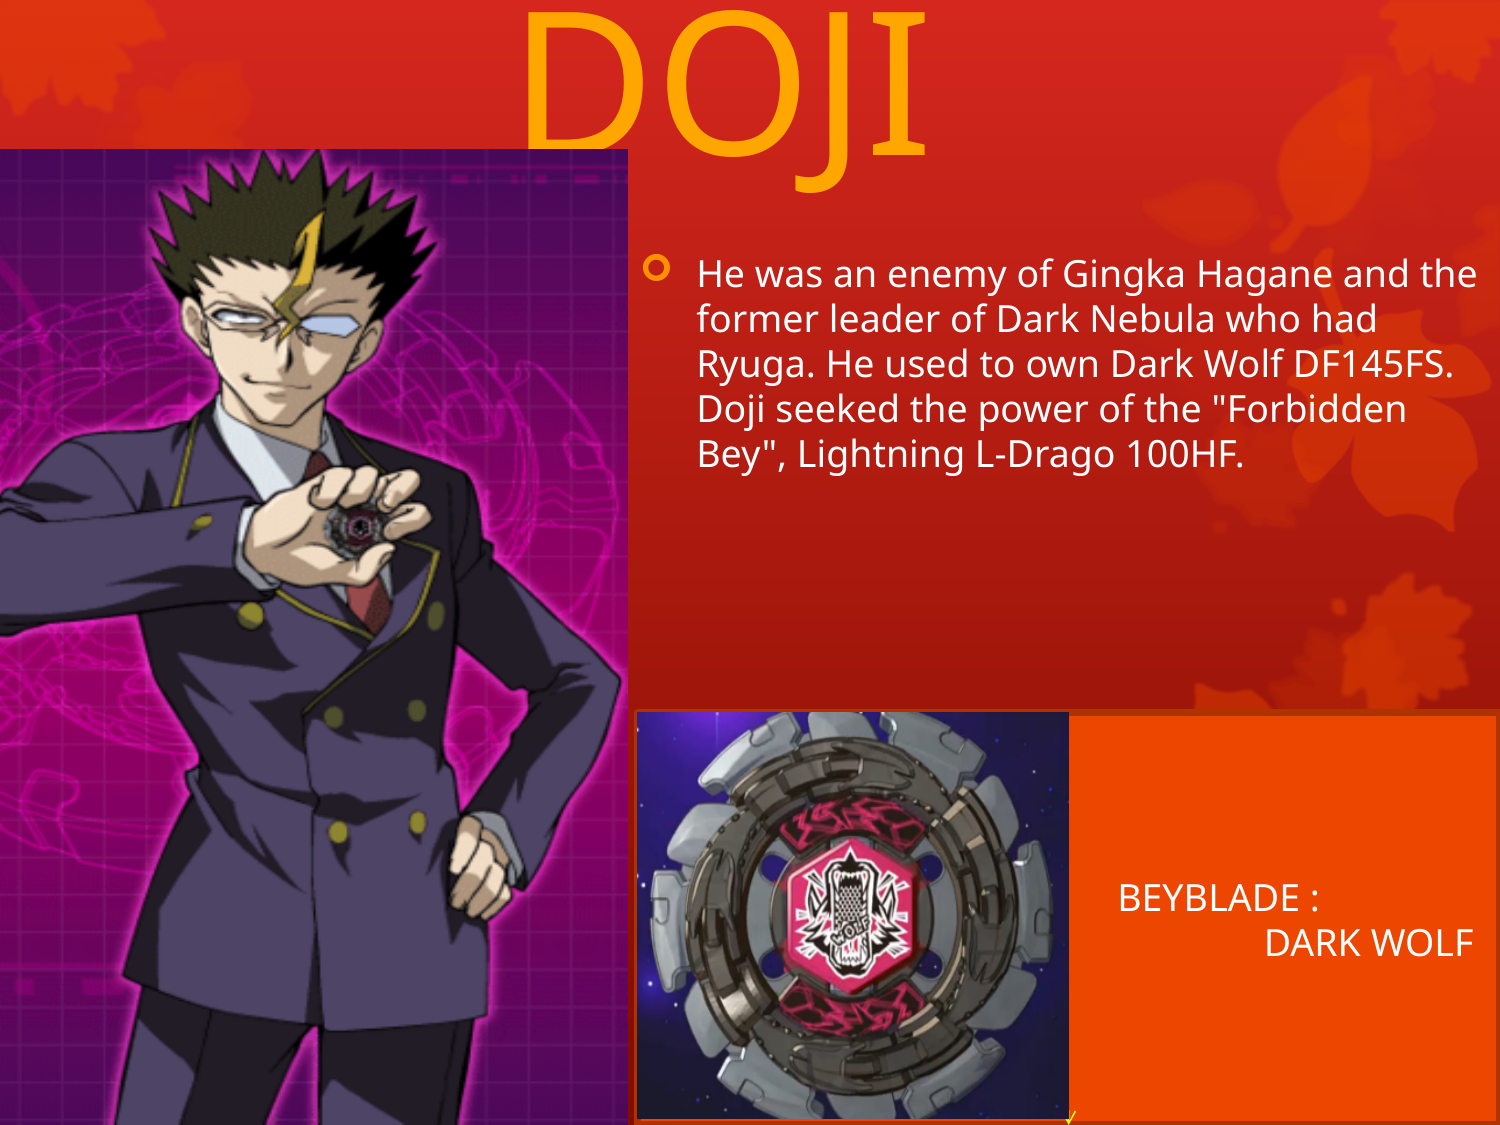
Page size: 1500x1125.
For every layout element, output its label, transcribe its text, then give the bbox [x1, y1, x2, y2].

list He was an enemy of Gingka Hagane and the former leader of Dark Nebula who had Ryuga. He used to own Dark Wolf DF145FS. Doji seeked the power of the "Forbidden Bey", Lightning L-Drago 100HF. [636, 162, 1500, 563]
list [0, 149, 629, 1125]
picture [637, 712, 1069, 1119]
text_box BEYBLADE : DARK WOLF [636, 709, 1500, 1125]
title DOJI [137, 0, 1306, 152]
